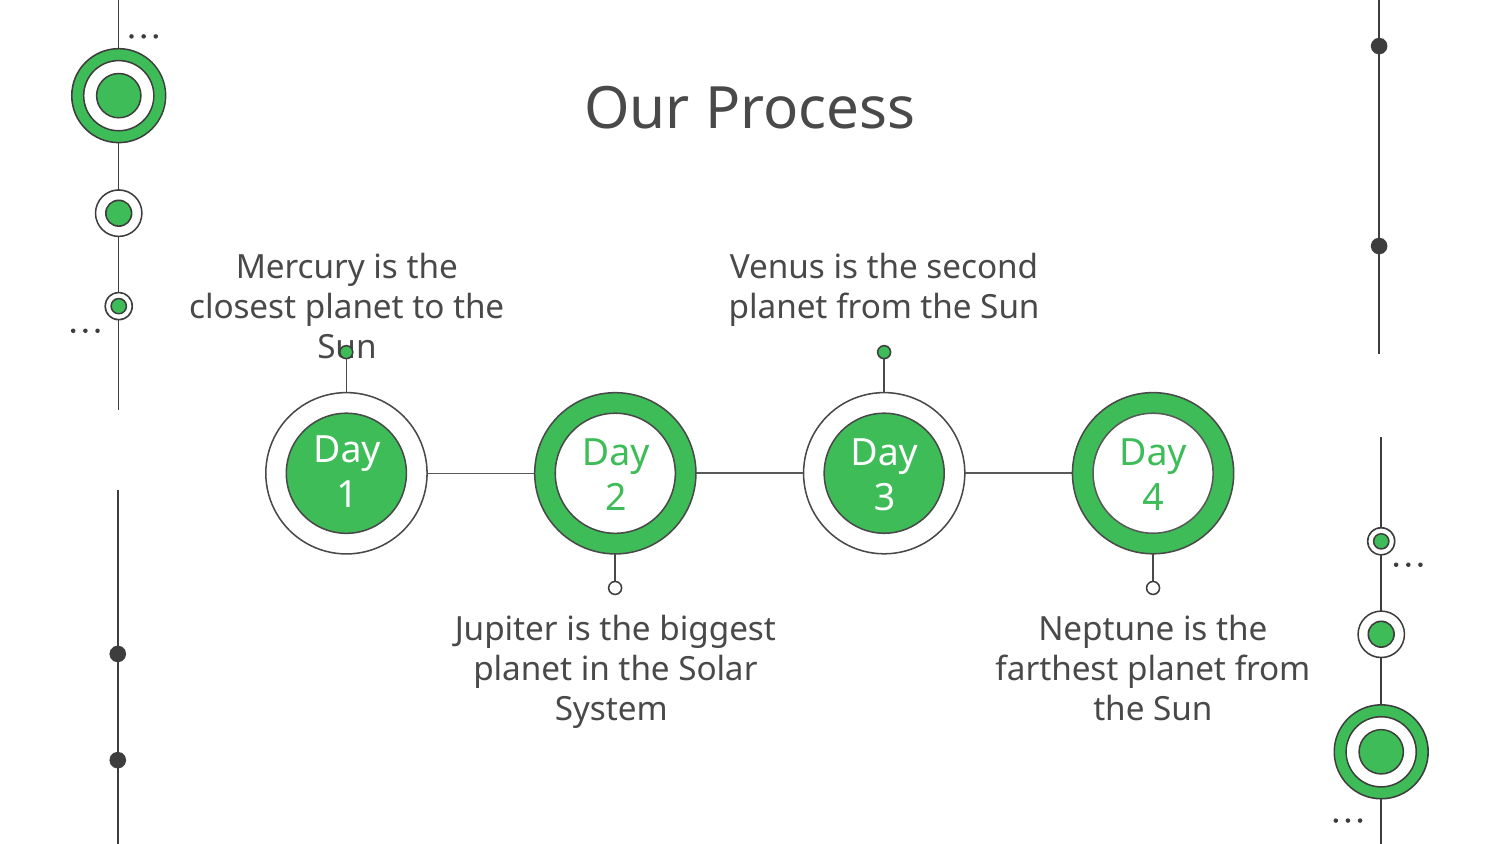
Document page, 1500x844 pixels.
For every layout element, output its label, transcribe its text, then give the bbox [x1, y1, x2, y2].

text_box Venus is the second planet from the Sun [702, 230, 1067, 335]
text_box Jupiter is the biggest planet in the Solar System [433, 603, 798, 697]
text_box Mercury is the closest planet to the Sun [164, 230, 529, 335]
title Our Process [299, 55, 1201, 150]
text_box Neptune is the farthest planet from the Sun [970, 592, 1336, 697]
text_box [265, 345, 1234, 595]
